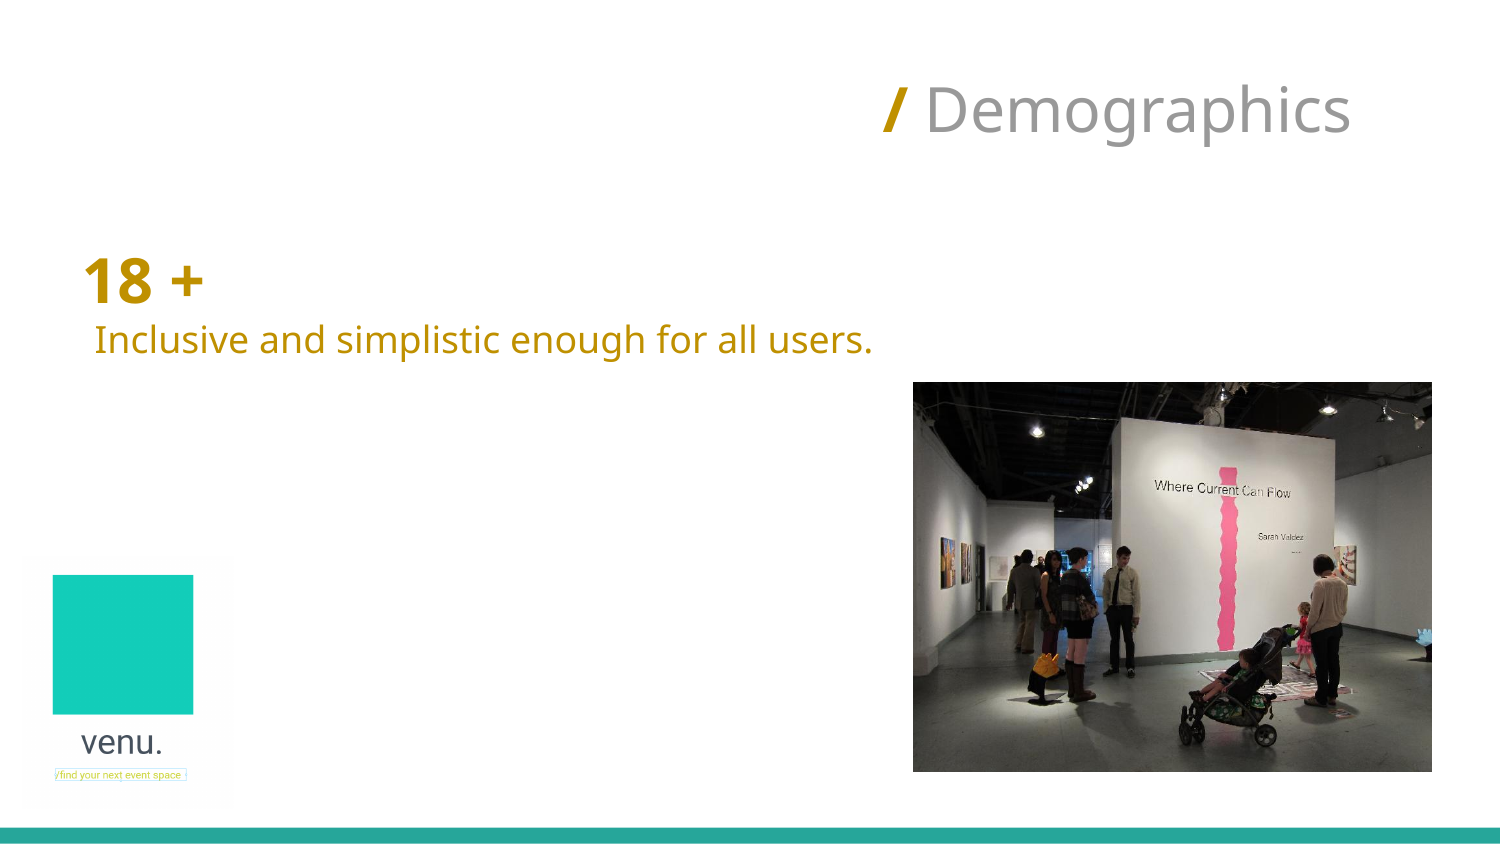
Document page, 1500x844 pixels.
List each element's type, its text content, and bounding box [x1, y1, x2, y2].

picture [22, 555, 234, 809]
title / Demographics [925, 55, 1500, 156]
text_box 18 + Inclusive and simplistic enough for all users. [50, 55, 925, 548]
picture [912, 382, 1432, 772]
